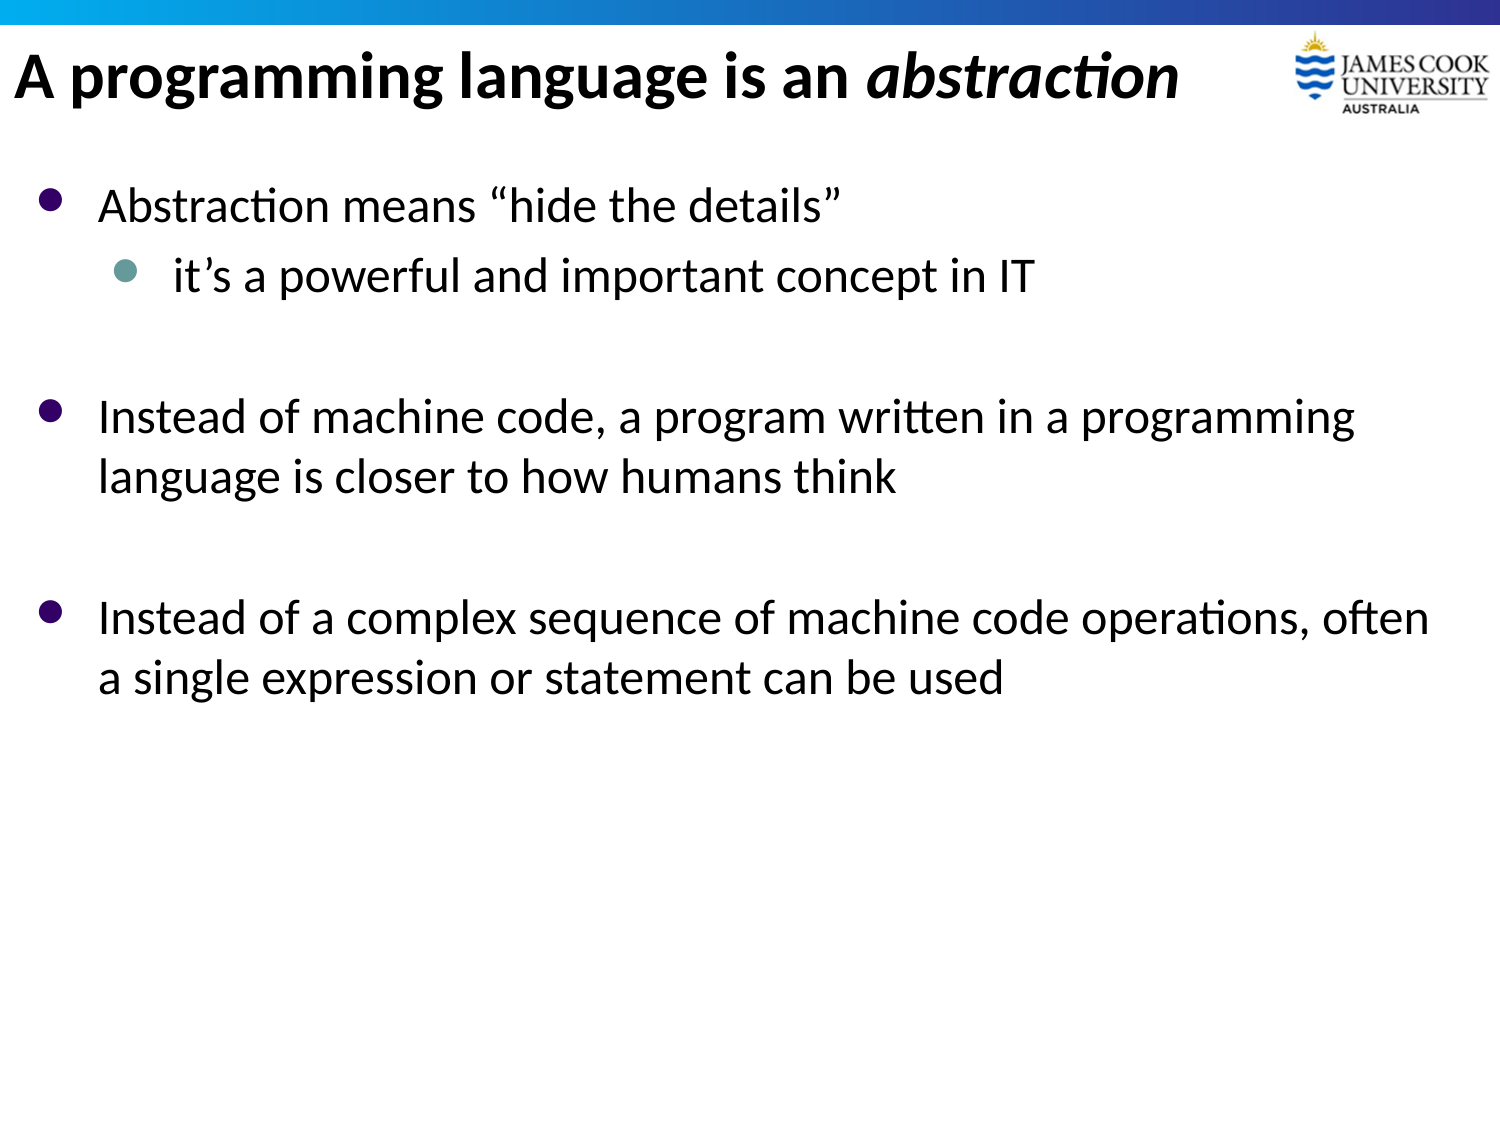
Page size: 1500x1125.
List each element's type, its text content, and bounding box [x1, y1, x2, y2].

picture [1287, 25, 1500, 122]
list Abstraction means “hide the details” it’s a powerful and important concept in IT Instead of machine code, a program written in a programming language is closer to how humans think Instead of a complex sequence of machine code operations, often a single expression or statement can be used [11, 160, 1477, 1029]
title A programming language is an abstraction [3, 32, 1411, 113]
